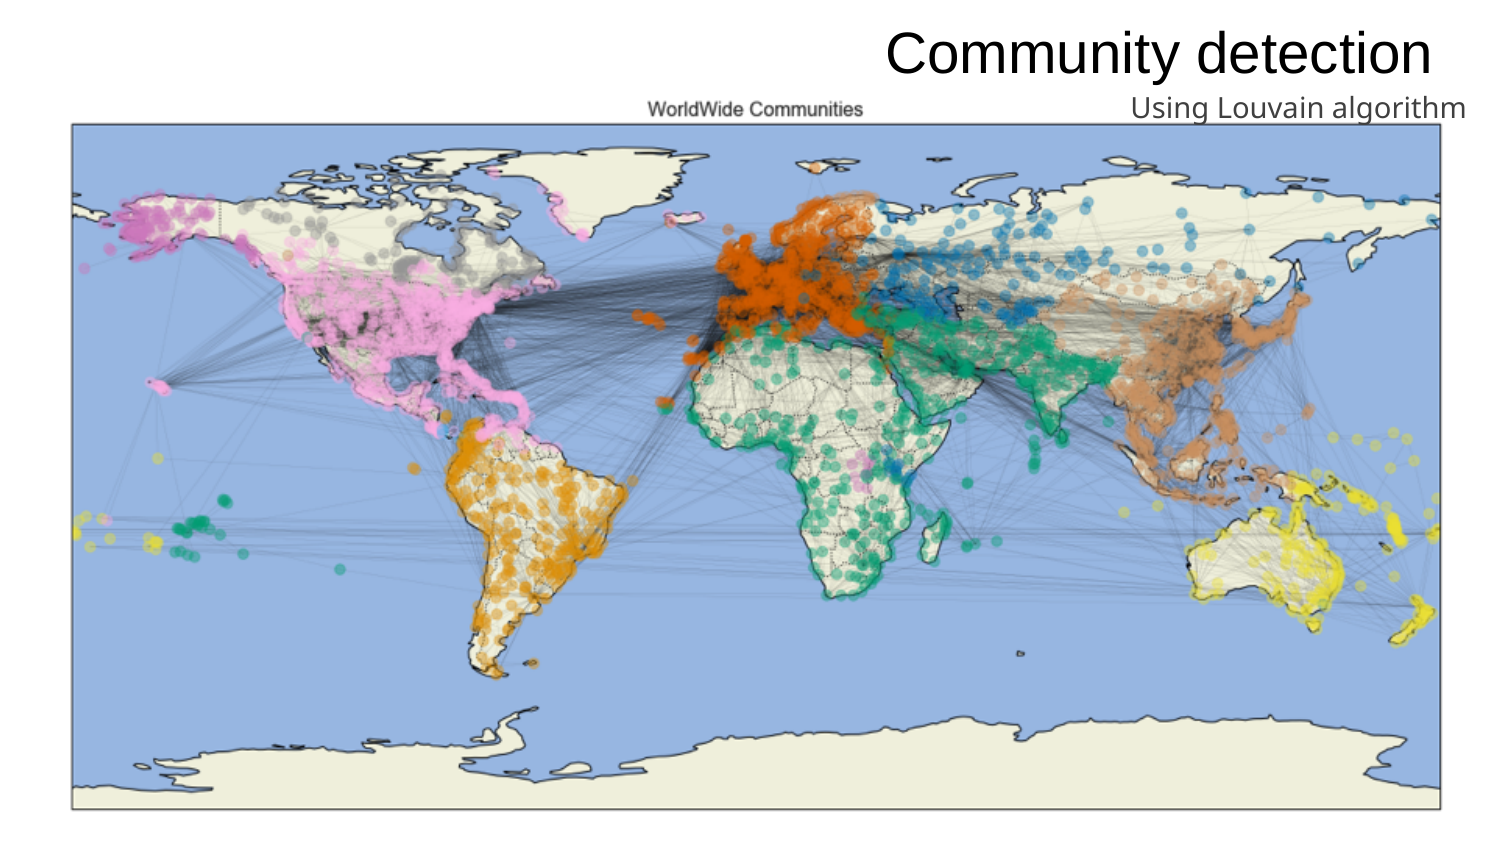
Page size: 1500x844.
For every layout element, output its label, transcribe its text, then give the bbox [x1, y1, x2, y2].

title Community detection [51, 0, 1449, 94]
text_box Using Louvain algorithm [1115, 82, 1482, 132]
picture [63, 93, 1450, 818]
